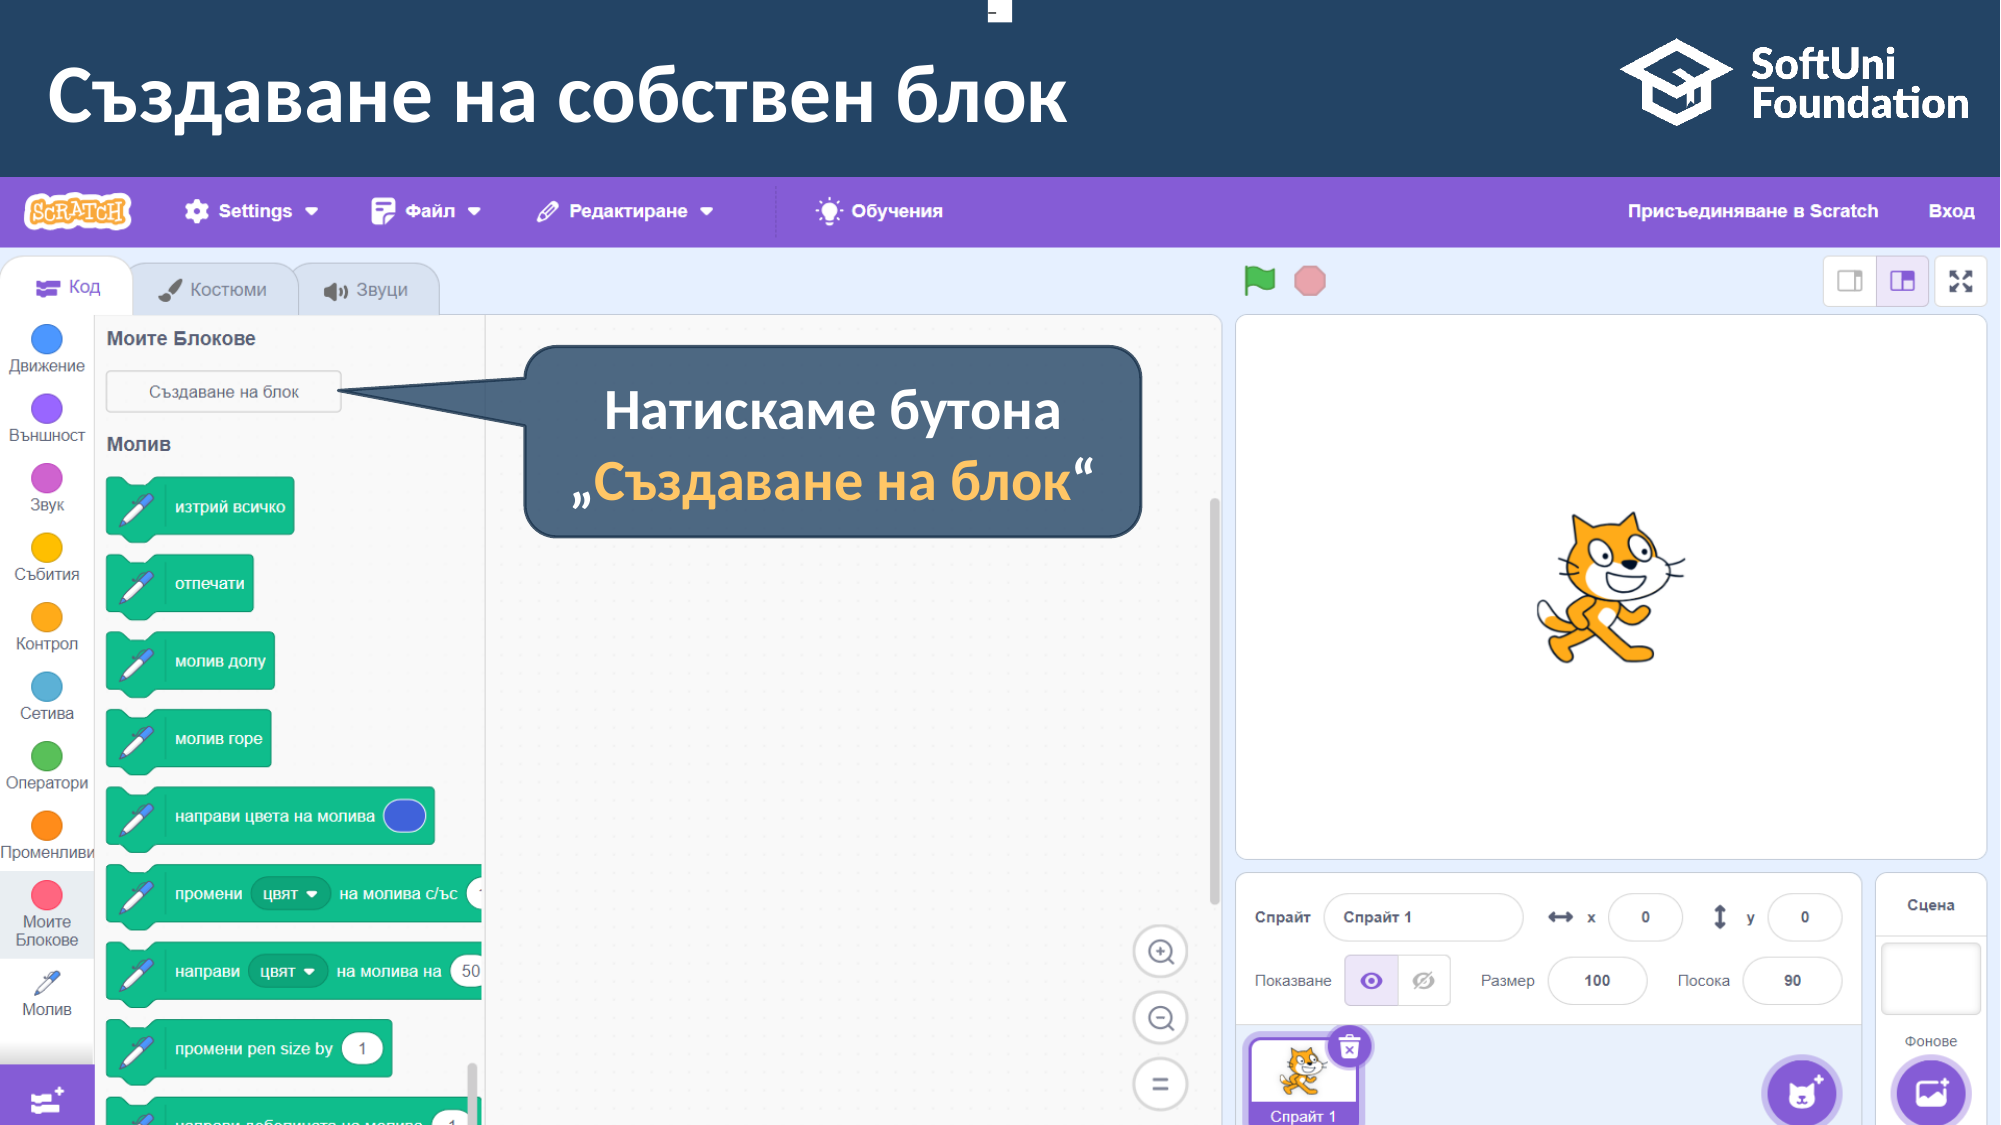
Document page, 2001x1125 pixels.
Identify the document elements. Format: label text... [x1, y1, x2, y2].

picture [1619, 38, 1968, 126]
title Създаване на собствен блок [31, 16, 1591, 162]
picture [0, 177, 2000, 1125]
text_box _ - – [987, 0, 1013, 23]
